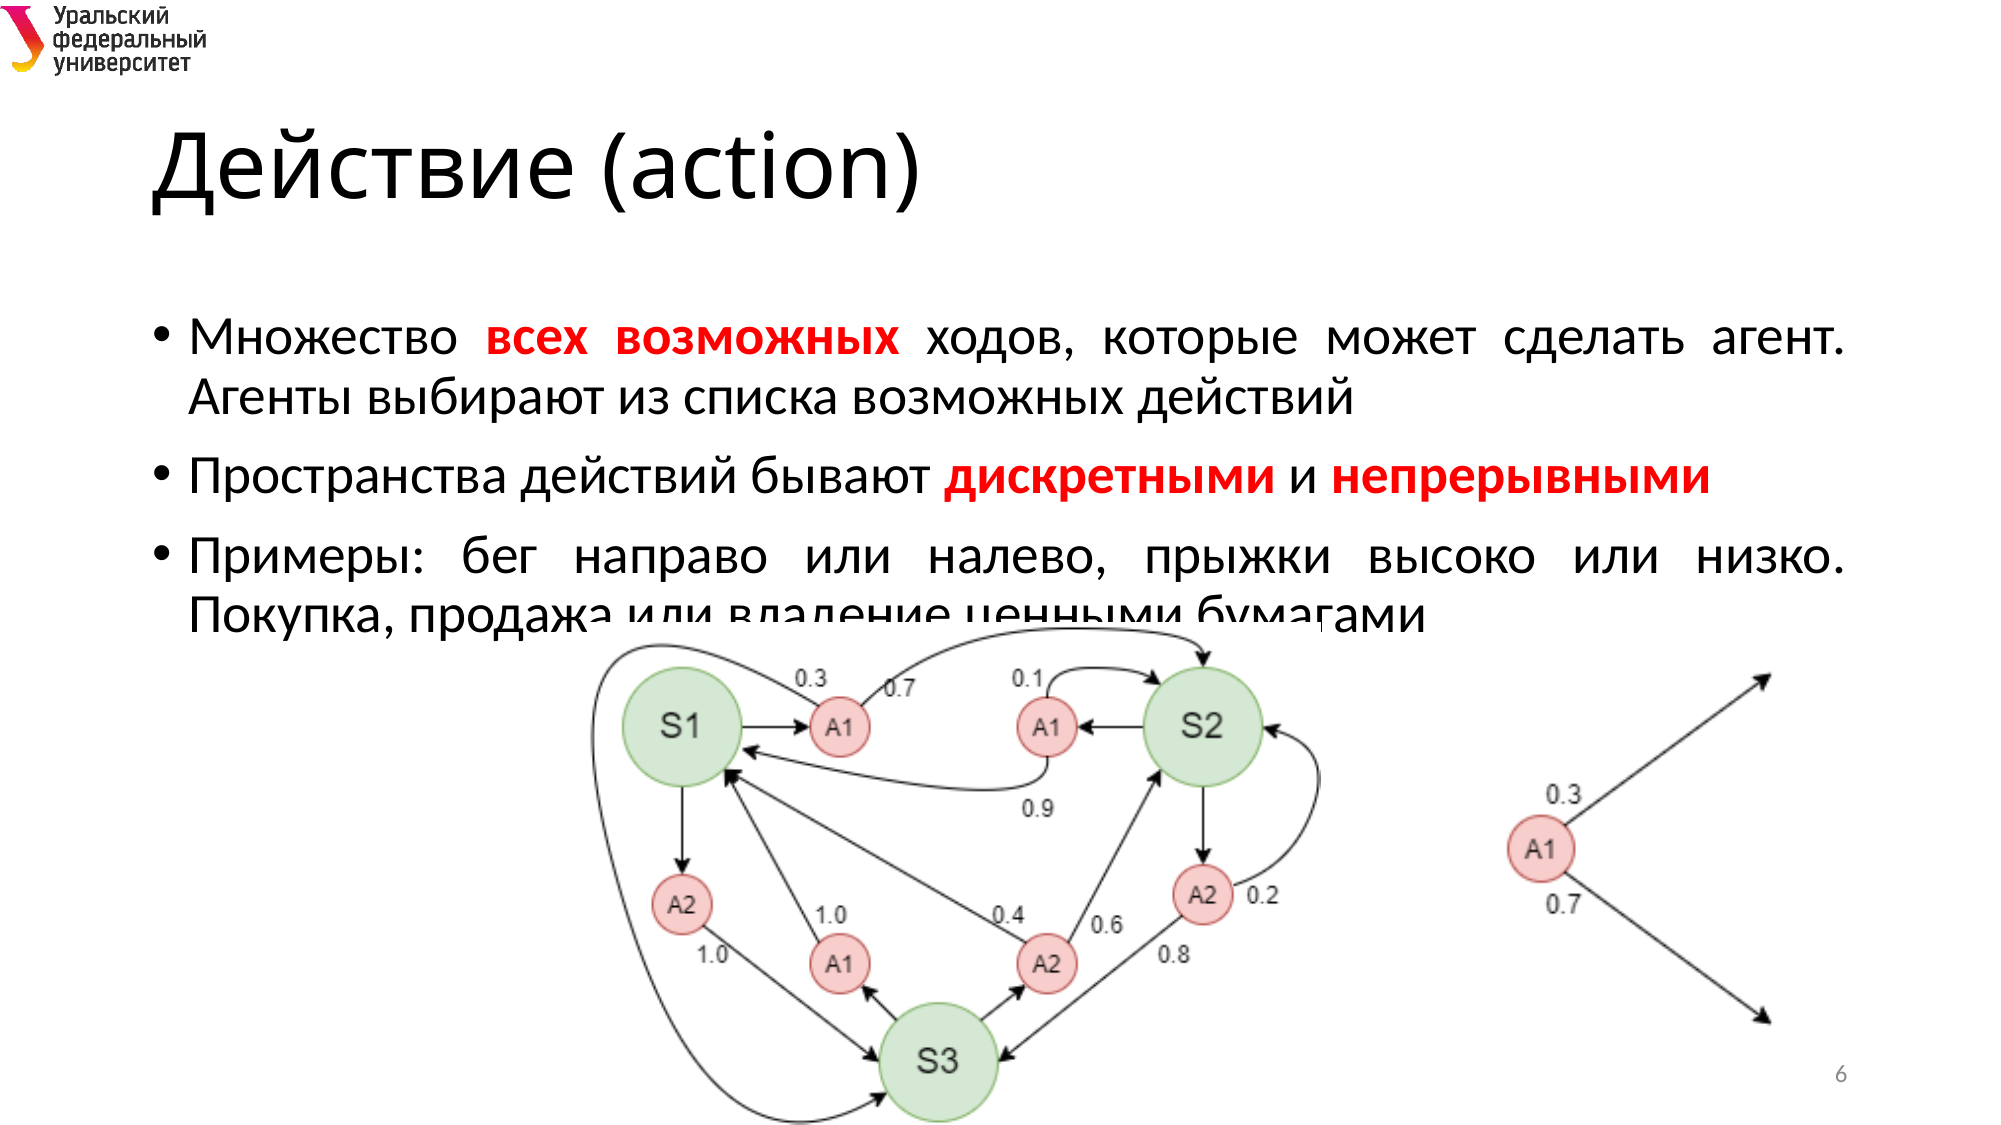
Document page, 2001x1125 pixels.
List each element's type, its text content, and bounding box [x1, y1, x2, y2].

title Действие (action) [137, 59, 1863, 278]
picture [587, 622, 1321, 1125]
picture [1499, 655, 1776, 1035]
list Множество всех возможных ходов, которые может сделать агент. Агенты выбирают из списка возможных действий Пространства действий бывают дискретными и непрерывными Примеры: бег направо или налево, прыжки высоко или низко. Покупка, продажа или владение ценными бумагами [137, 299, 1863, 656]
picture [0, 4, 221, 76]
slide_number 6 [1412, 1042, 1863, 1103]
